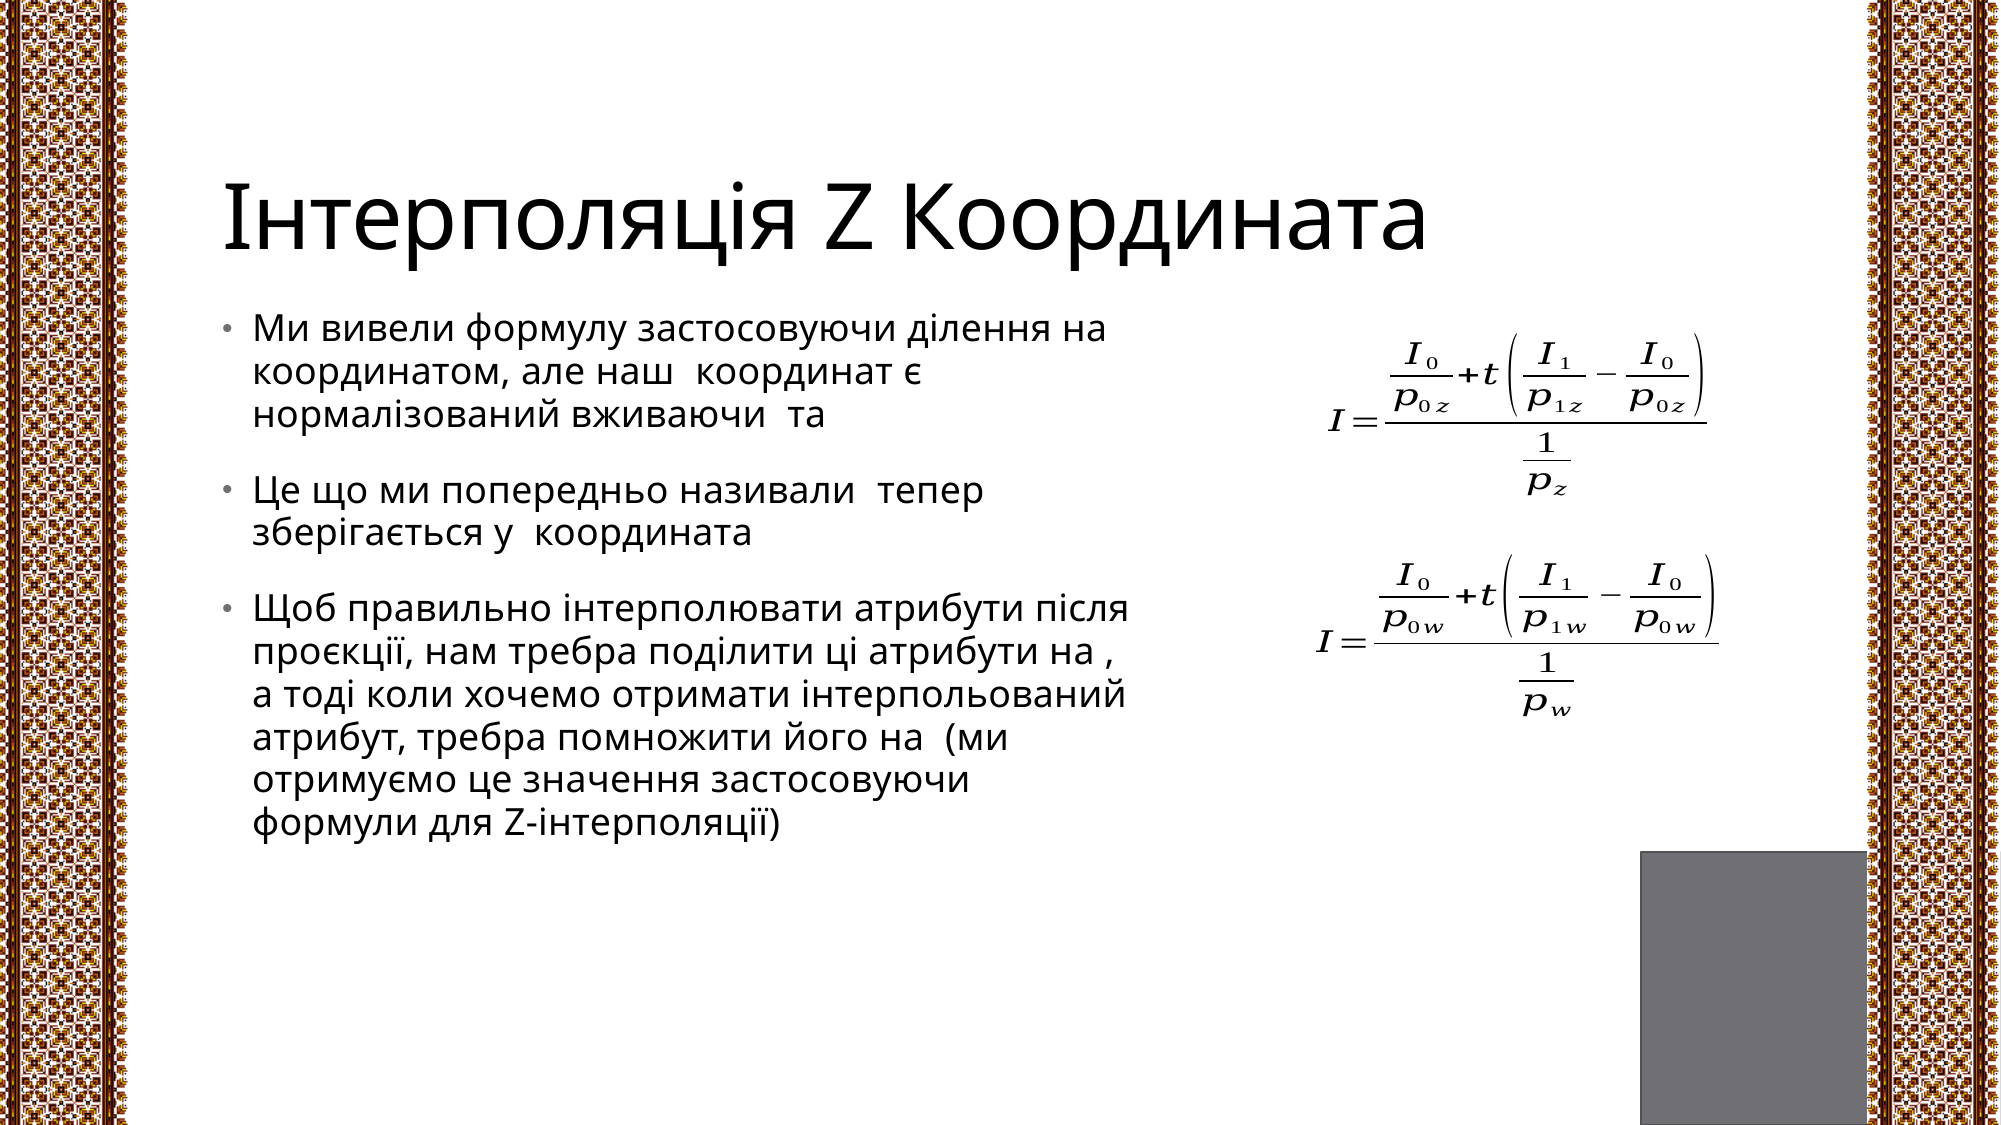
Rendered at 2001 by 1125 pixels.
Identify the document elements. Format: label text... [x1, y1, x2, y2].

title Інтерполяція Z Координата [206, 60, 1797, 278]
picture [1867, 0, 2000, 1125]
picture [0, 0, 129, 1125]
